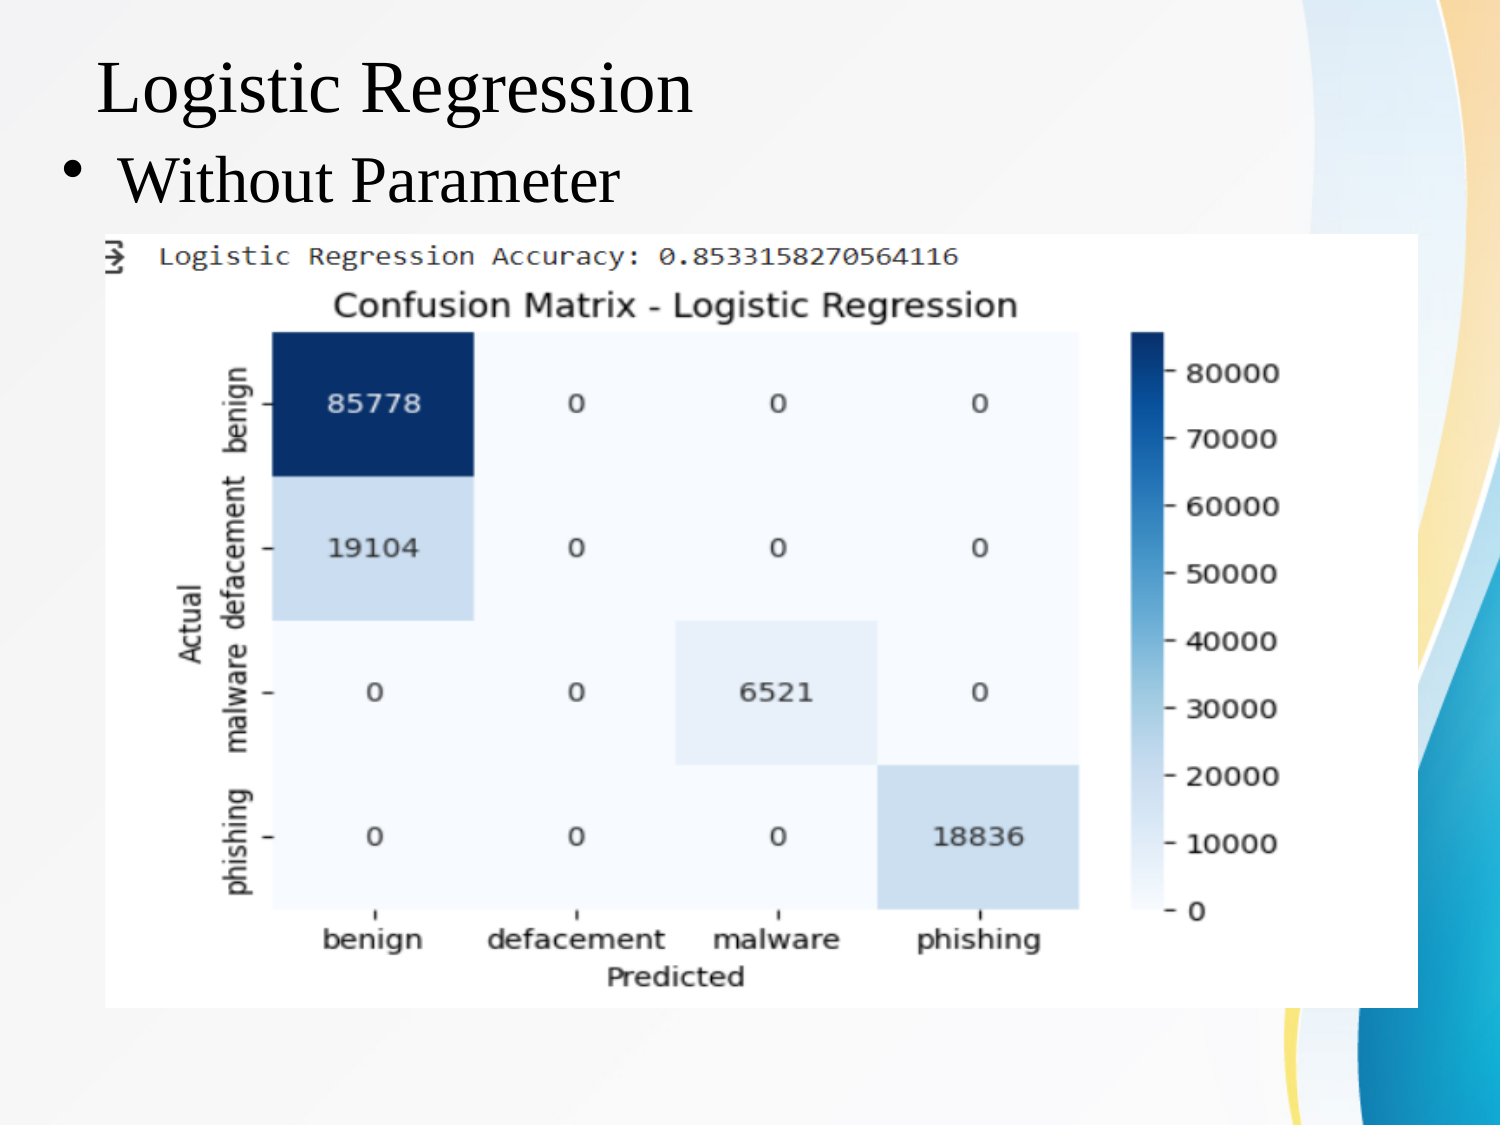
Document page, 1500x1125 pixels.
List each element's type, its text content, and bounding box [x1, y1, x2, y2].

picture [0, 0, 1500, 1125]
list Without Parameter [46, 128, 1466, 1079]
title Logistic Regression [81, 23, 1433, 128]
